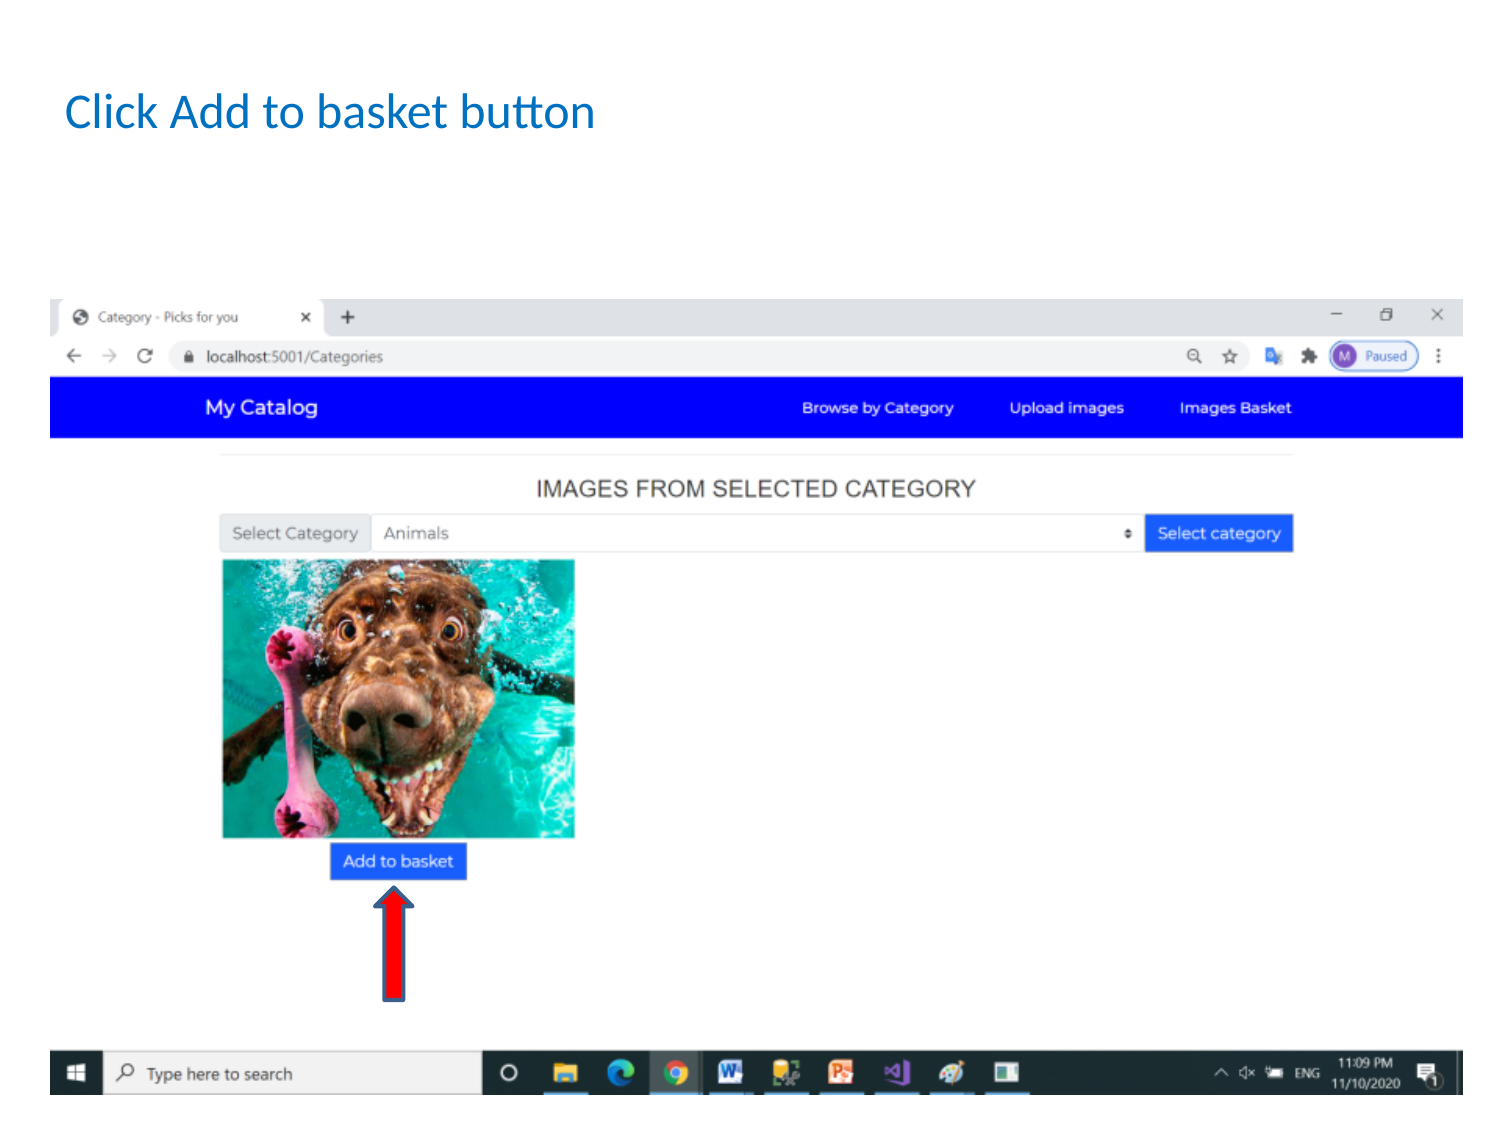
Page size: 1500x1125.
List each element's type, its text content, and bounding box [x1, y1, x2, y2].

text_box Click Add to basket button [50, 70, 611, 146]
picture [49, 299, 1463, 1095]
